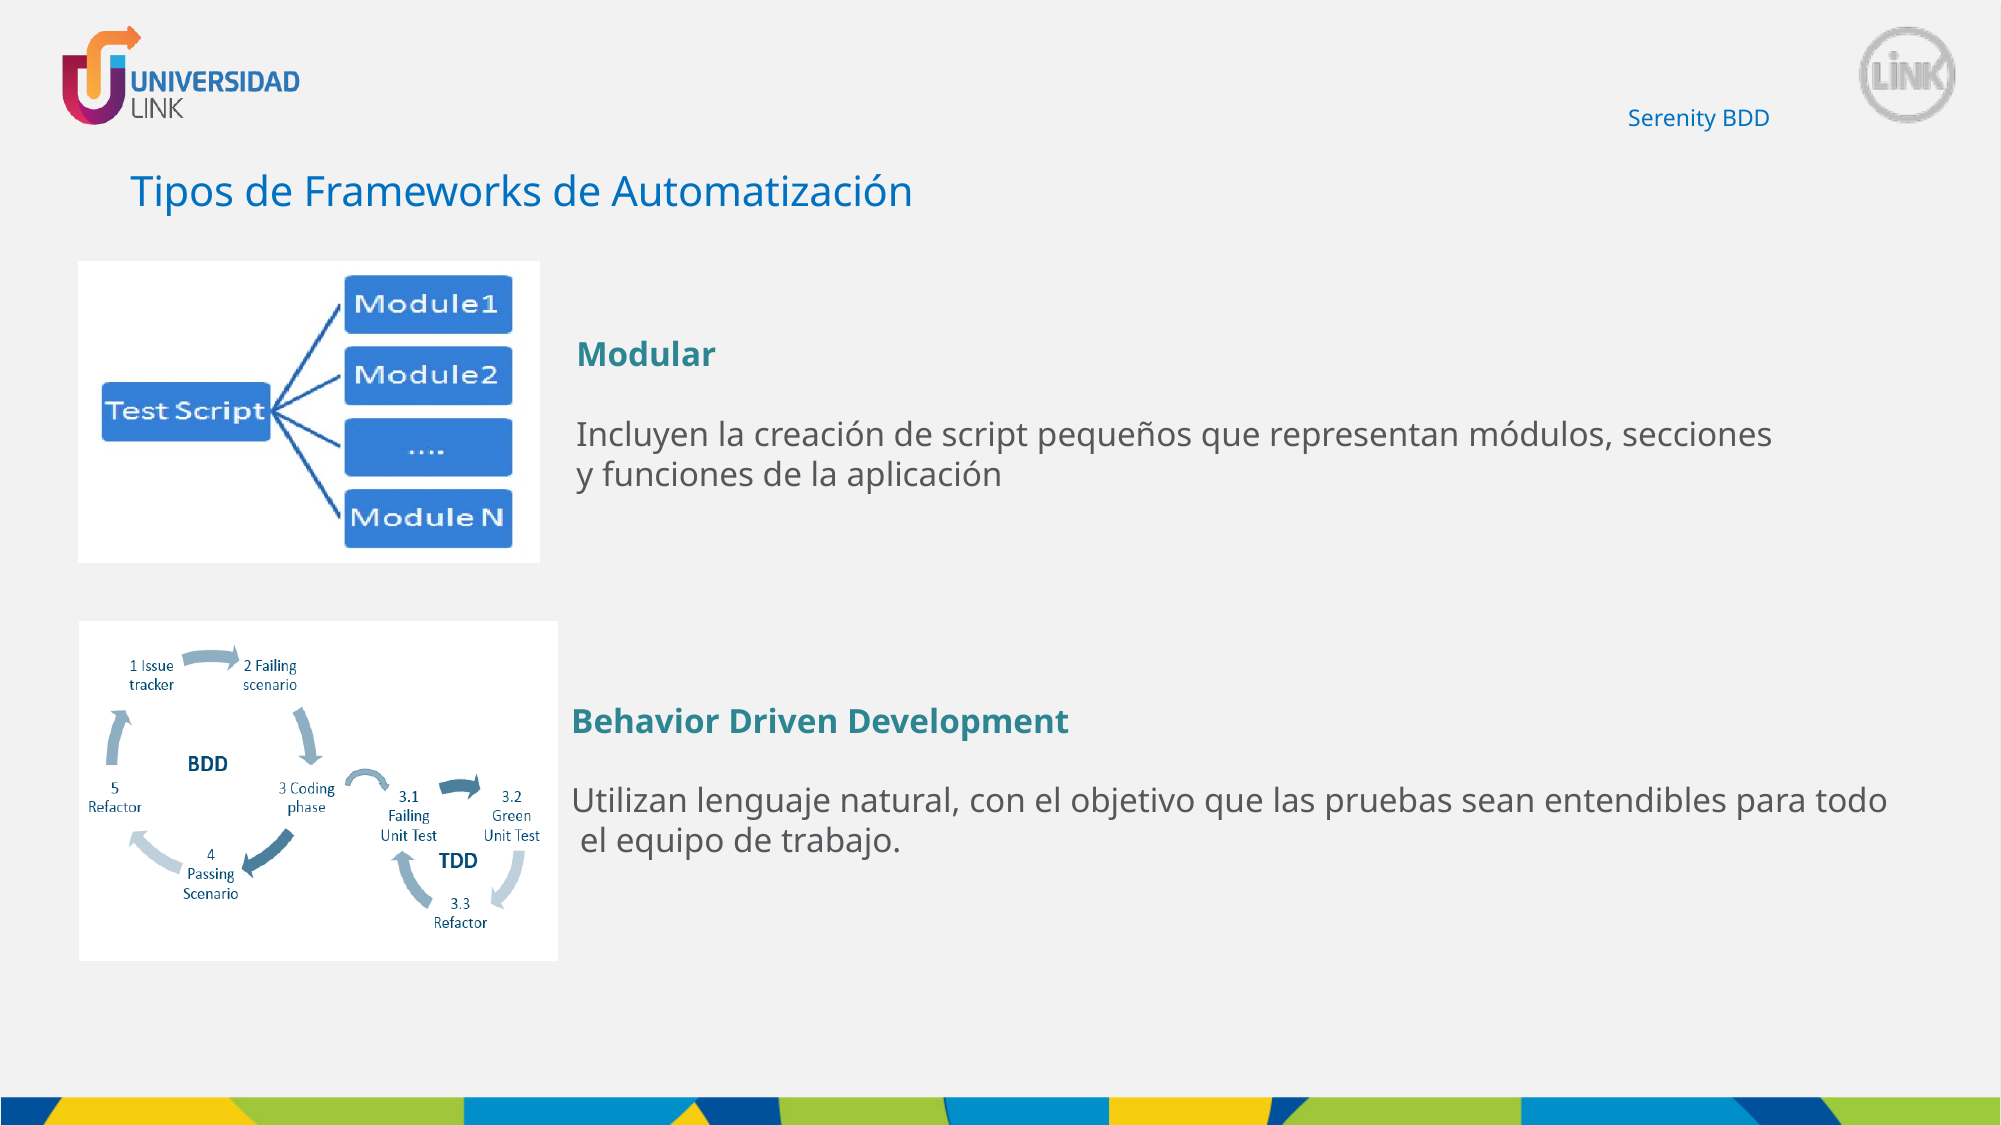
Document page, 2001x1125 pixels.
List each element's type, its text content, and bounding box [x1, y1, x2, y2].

picture [1, 1097, 464, 1125]
picture [79, 621, 558, 961]
picture [78, 261, 540, 563]
picture [55, 19, 308, 132]
text_box Behavior Driven Development Utilizan lenguaje natural, con el objetivo que las pruebas sean entendibles para todo el equipo de trabajo. [562, 692, 1905, 867]
picture [671, 1097, 950, 1125]
text_box Tipos de Frameworks de Automatización [130, 164, 1326, 240]
picture [1734, 1097, 2000, 1125]
picture [1856, 24, 1959, 127]
text_box Serenity BDD [1613, 96, 1786, 139]
picture [1109, 1097, 1521, 1125]
text_box Modular Incluyen la creación de script pequeños que representan módulos, secciones y funciones de la aplicación [561, 326, 1799, 501]
